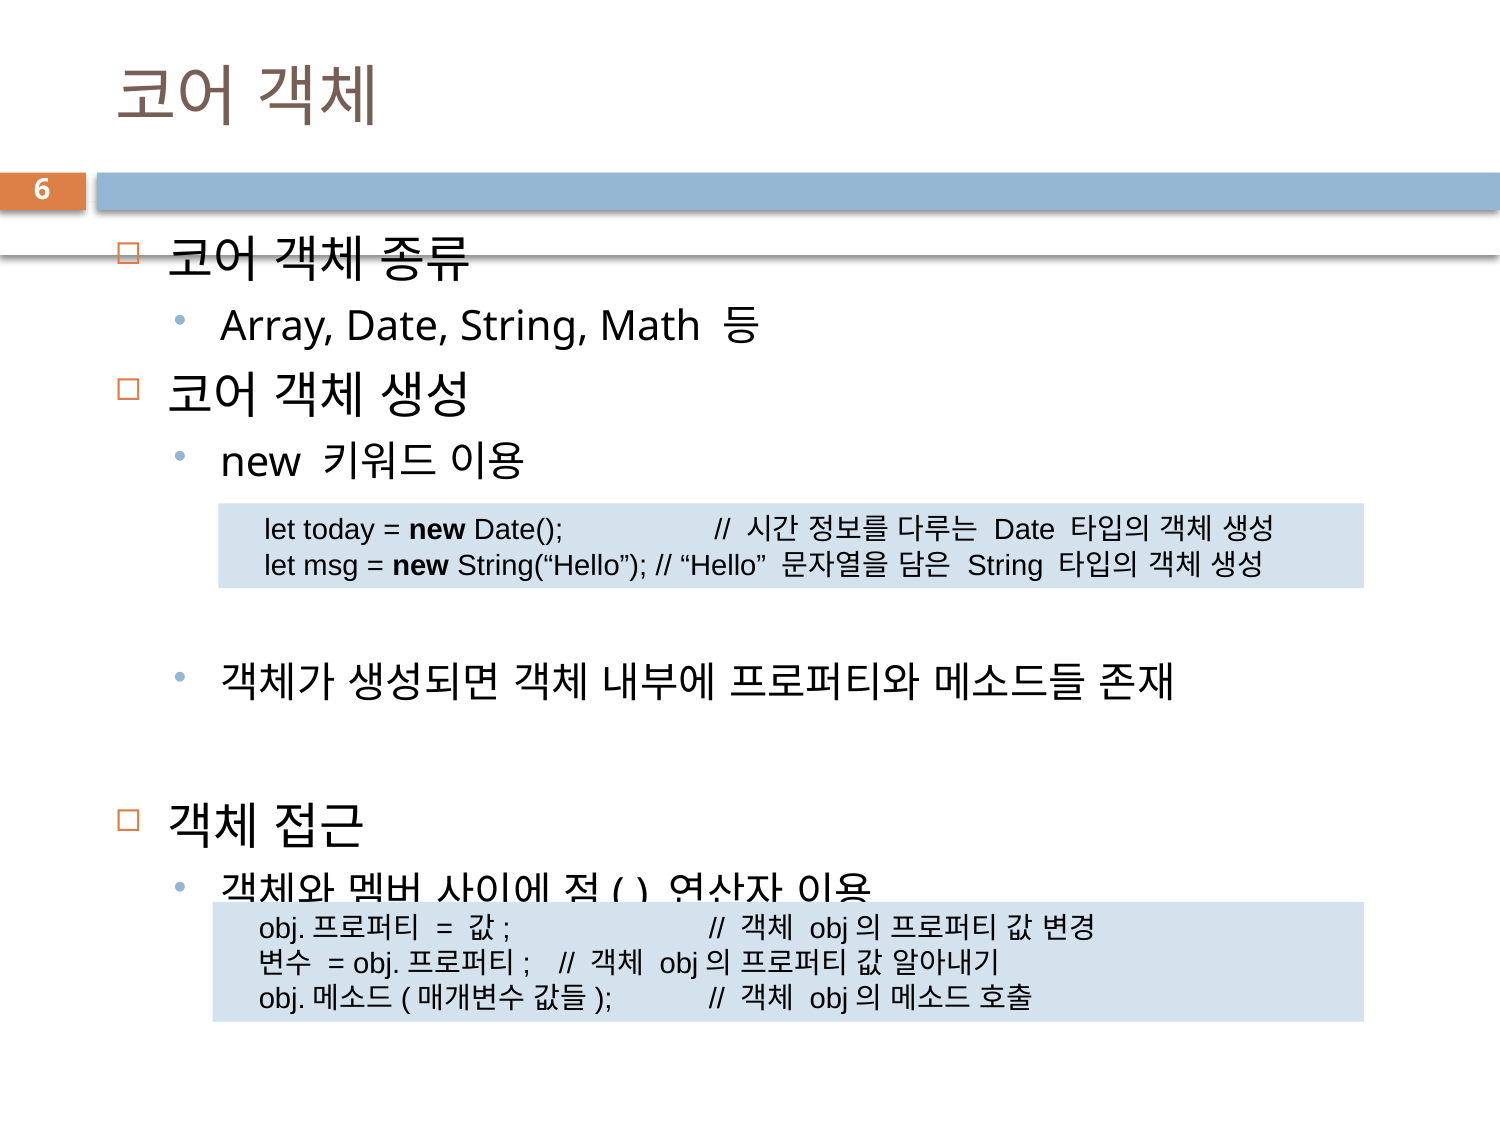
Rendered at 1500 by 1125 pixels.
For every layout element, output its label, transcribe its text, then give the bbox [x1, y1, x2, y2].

text_box obj.프로퍼티 = 값; // 객체 obj의 프로퍼티 값 변경 변수 = obj.프로퍼티; // 객체 obj의 프로퍼티 값 알아내기 obj.메소드(매개변수 값들); // 객체 obj의 메소드 호출 [212, 901, 1365, 1022]
title 코어 객체 [100, 37, 1438, 149]
text_box let today = new Date(); // 시간 정보를 다루는 Date 타입의 객체 생성 let msg = new String(“Hello”); // “Hello” 문자열을 담은 String 타입의 객체 생성 [218, 503, 1365, 589]
list 코어 객체 종류 Array, Date, String, Math 등 코어 객체 생성 new 키워드 이용 객체가 생성되면 객체 내부에 프로퍼티와 메소드들 존재 객체 접근 객체와 멤버 사이에 점(.) 연산자 이용 [100, 219, 1438, 1047]
slide_number 6 [0, 170, 87, 211]
